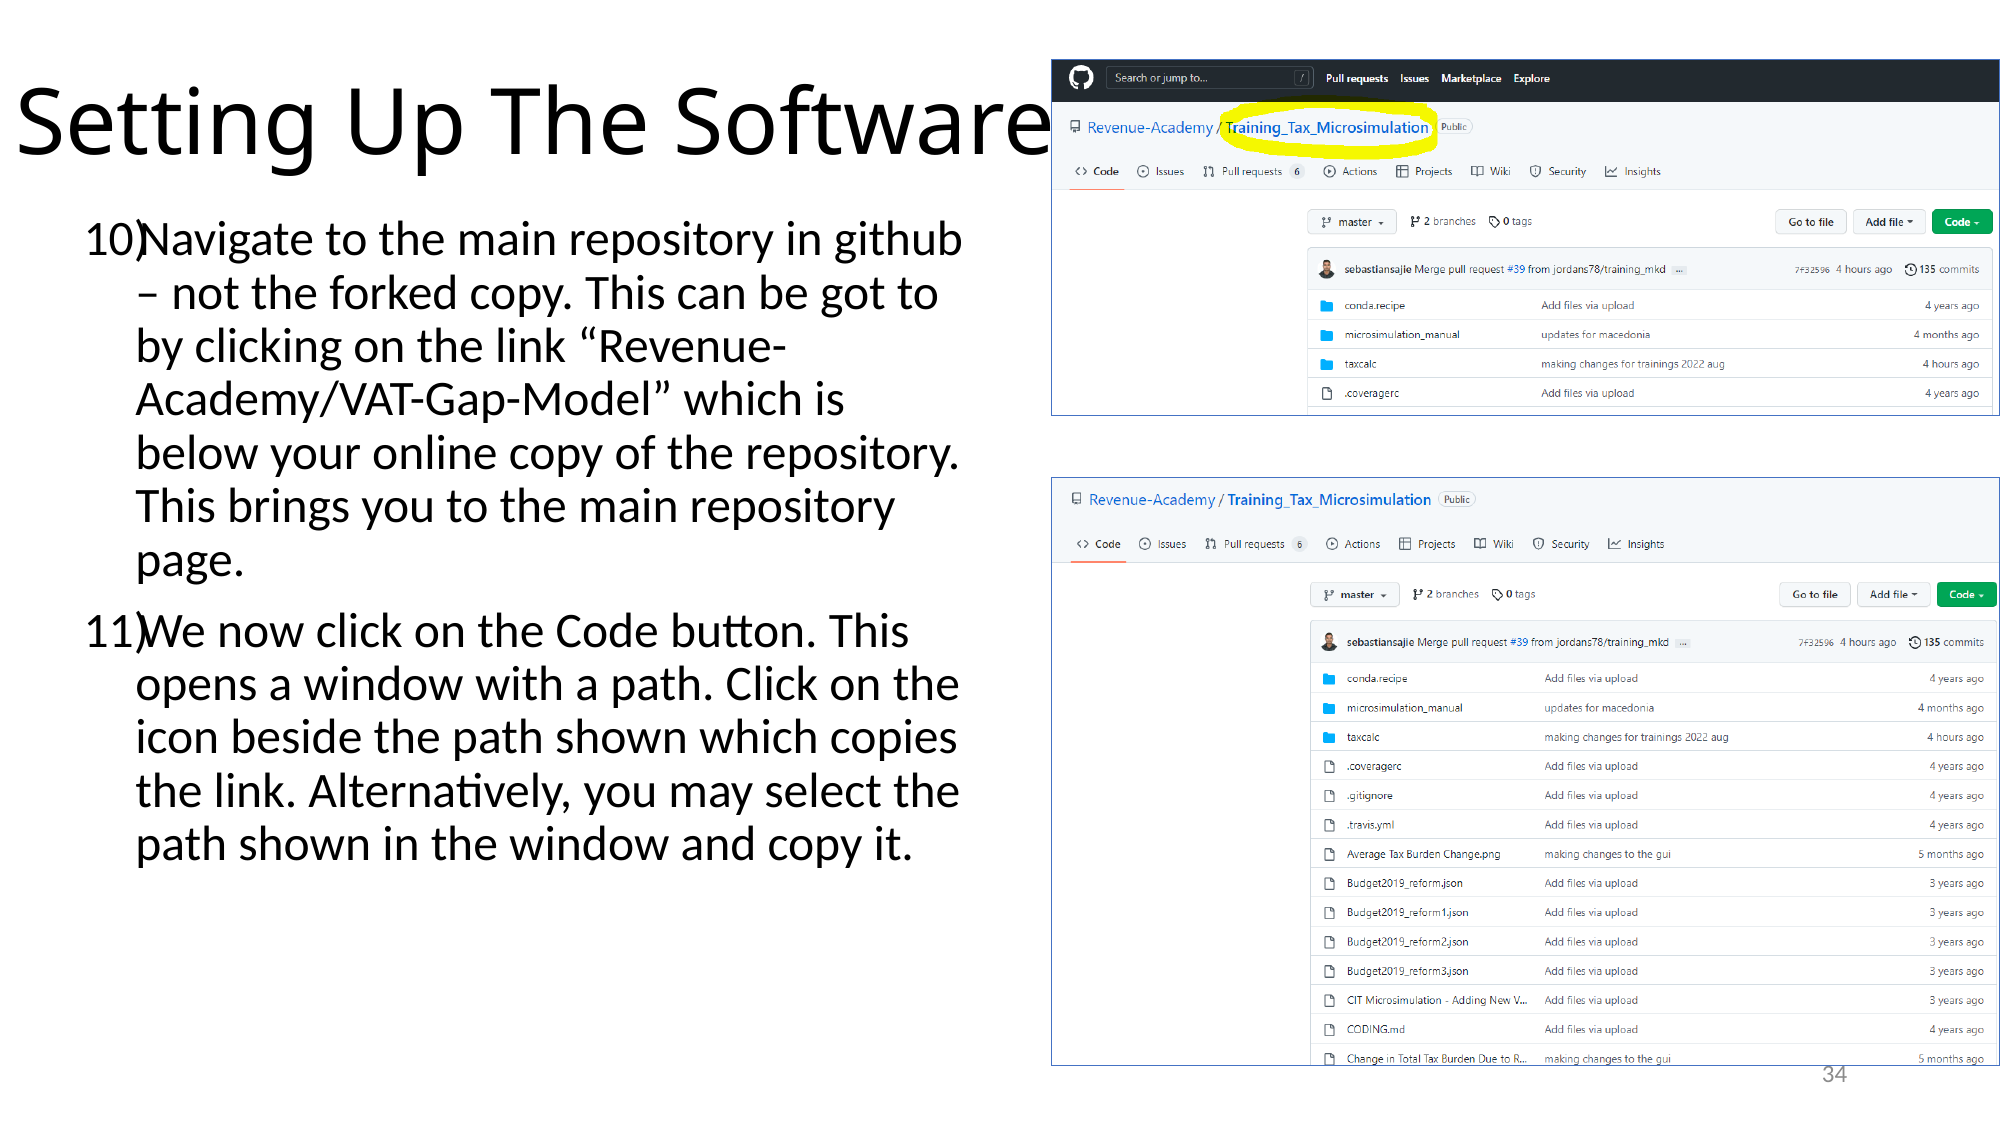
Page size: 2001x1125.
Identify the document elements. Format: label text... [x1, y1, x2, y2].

picture [1051, 477, 2000, 1066]
title Setting Up The Software (9) [0, 15, 1643, 234]
picture [1051, 59, 2000, 416]
slide_number 34 [1412, 1066, 1863, 1103]
list Navigate to the main repository in github – not the forked copy. This can be got to by clicking on the link “Revenue-Academy/VAT-Gap-Model” which is below your online copy of the repository. This brings you to the main repository page. We now click on the Code button. This opens a window with a path. Click on the icon beside the path shown which copies the link. Alternatively, you may select the path shown in the window and copy it. [68, 205, 984, 920]
